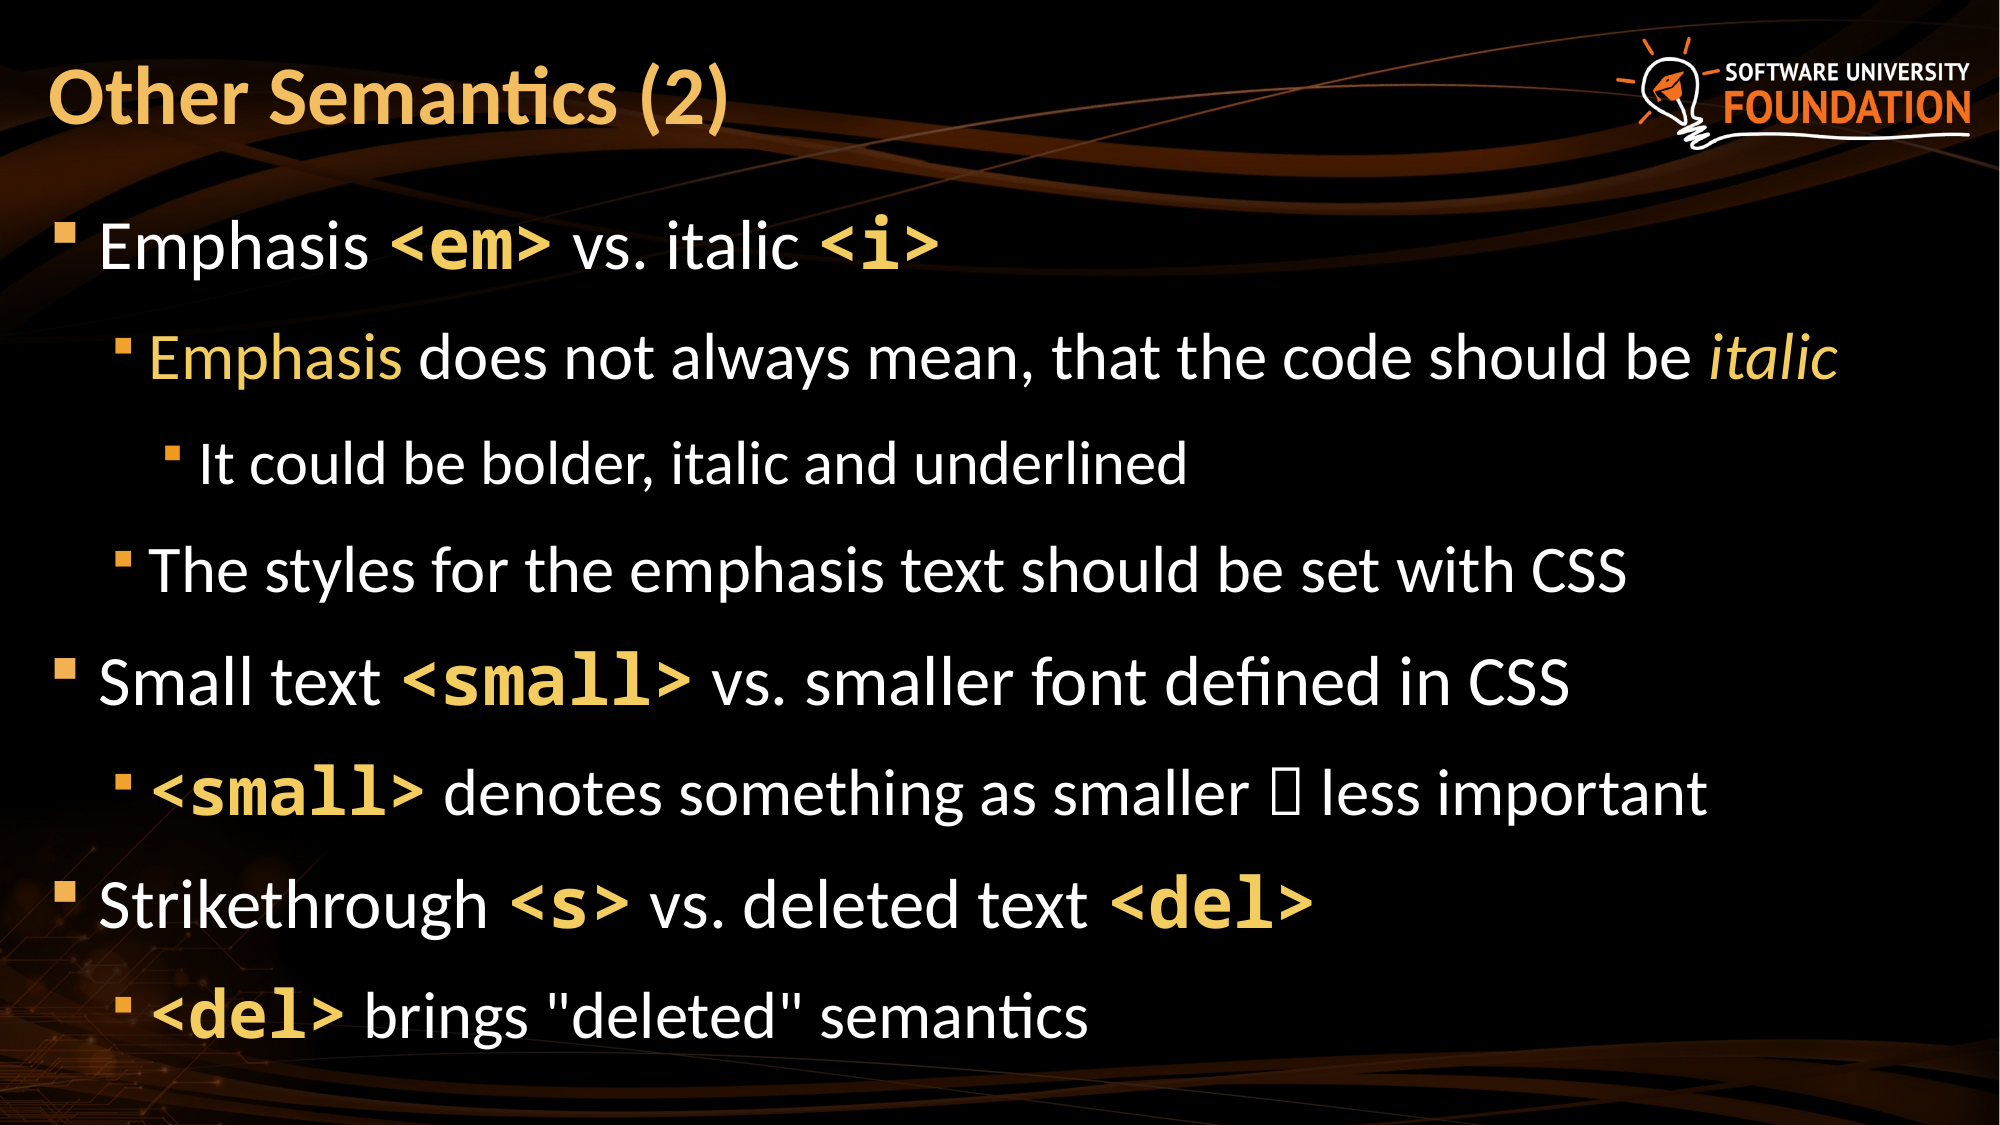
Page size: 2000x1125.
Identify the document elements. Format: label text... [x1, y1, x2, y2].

title Other Semantics (2) [30, 6, 1602, 189]
picture [0, 0, 2000, 1125]
list Emphasis <em> vs. italic <i> Emphasis does not always mean, that the code should be italic It could be bolder, italic and underlined The styles for the emphasis text should be set with CSS Small text <small> vs. smaller font defined in CSS <small> denotes something as smaller  less important Strikethrough <s> vs. deleted text <del> <del> brings "deleted" semantics [31, 188, 1968, 1103]
